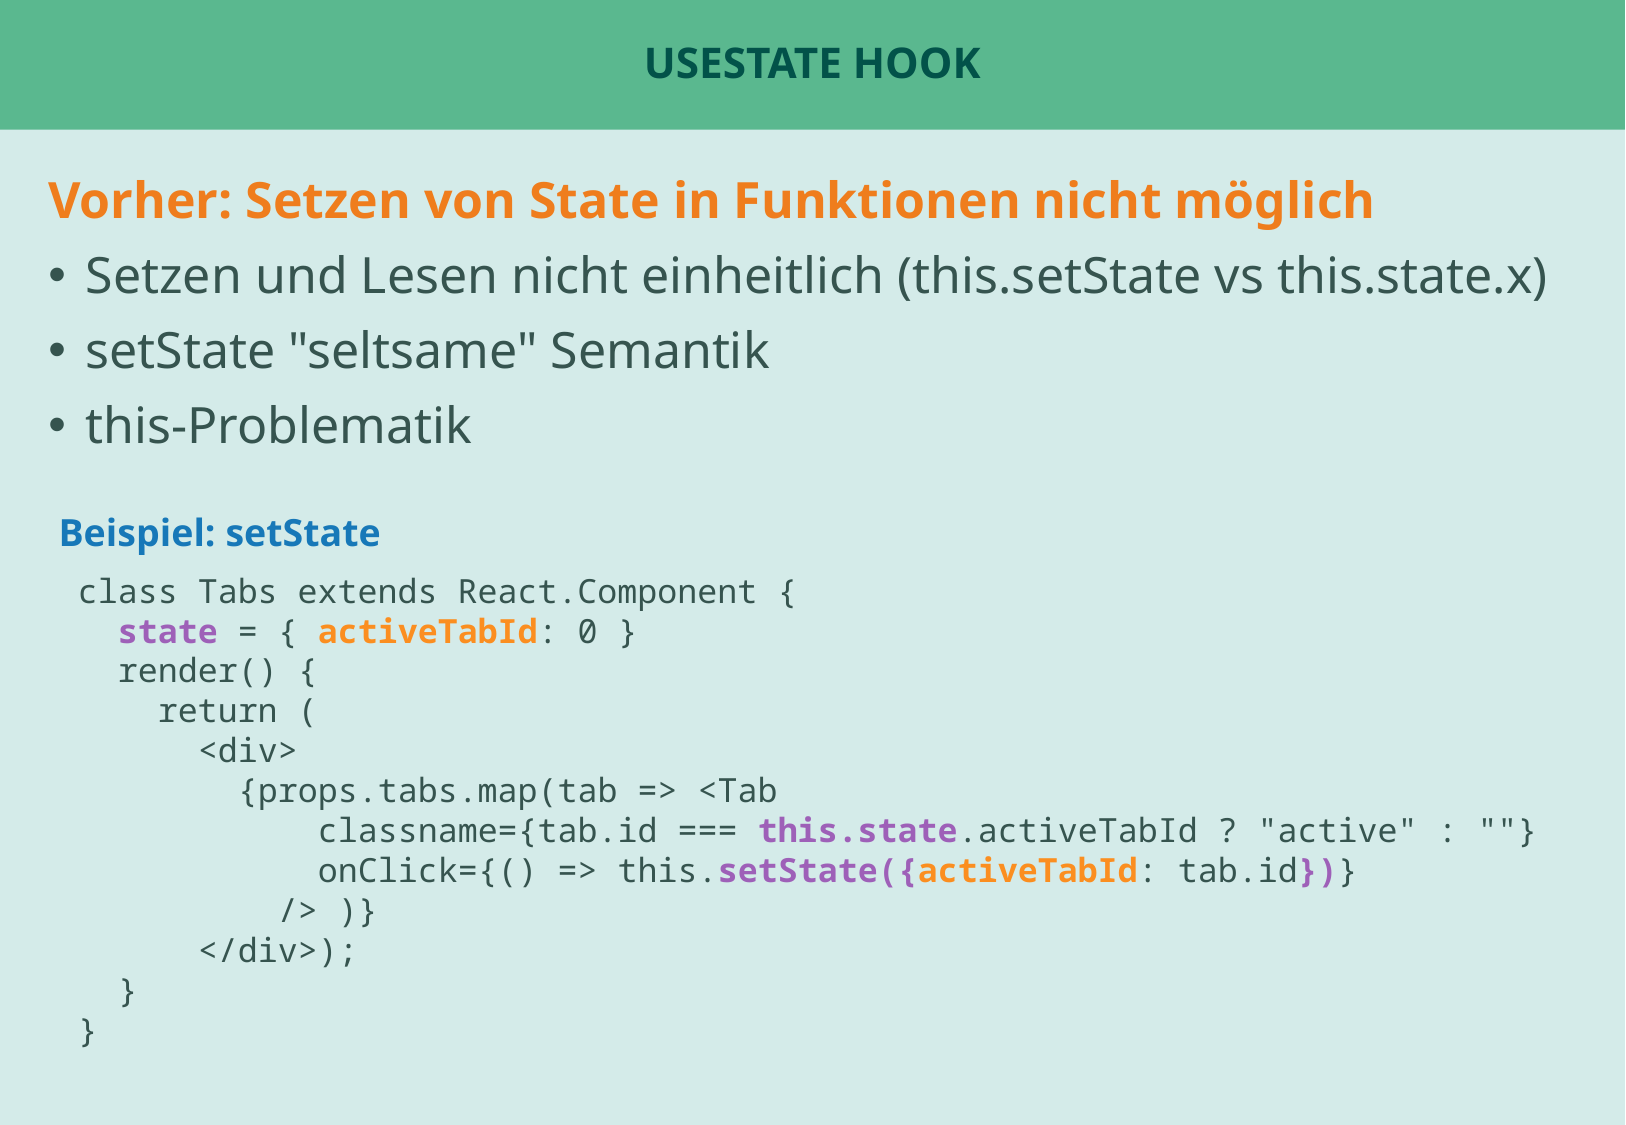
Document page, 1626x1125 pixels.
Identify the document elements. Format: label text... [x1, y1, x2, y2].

text_box class Tabs extends React.Component { state = { activeTabId: 0 } render() { return ( <div> {props.tabs.map(tab => <Tab classname={tab.id === this.state.activeTabId ? "active" : ""} onClick={() => this.setState({activeTabId: tab.id})} /> )} </div>); } } [63, 562, 1562, 1102]
list Vorher: Setzen von State in Funktionen nicht möglich Setzen und Lesen nicht einheitlich (this.setState vs this.state.x) setState "seltsame" Semantik this-Problematik [33, 168, 1592, 1043]
text_box Beispiel: setState [43, 501, 397, 562]
title useState Hook [0, 0, 1625, 130]
